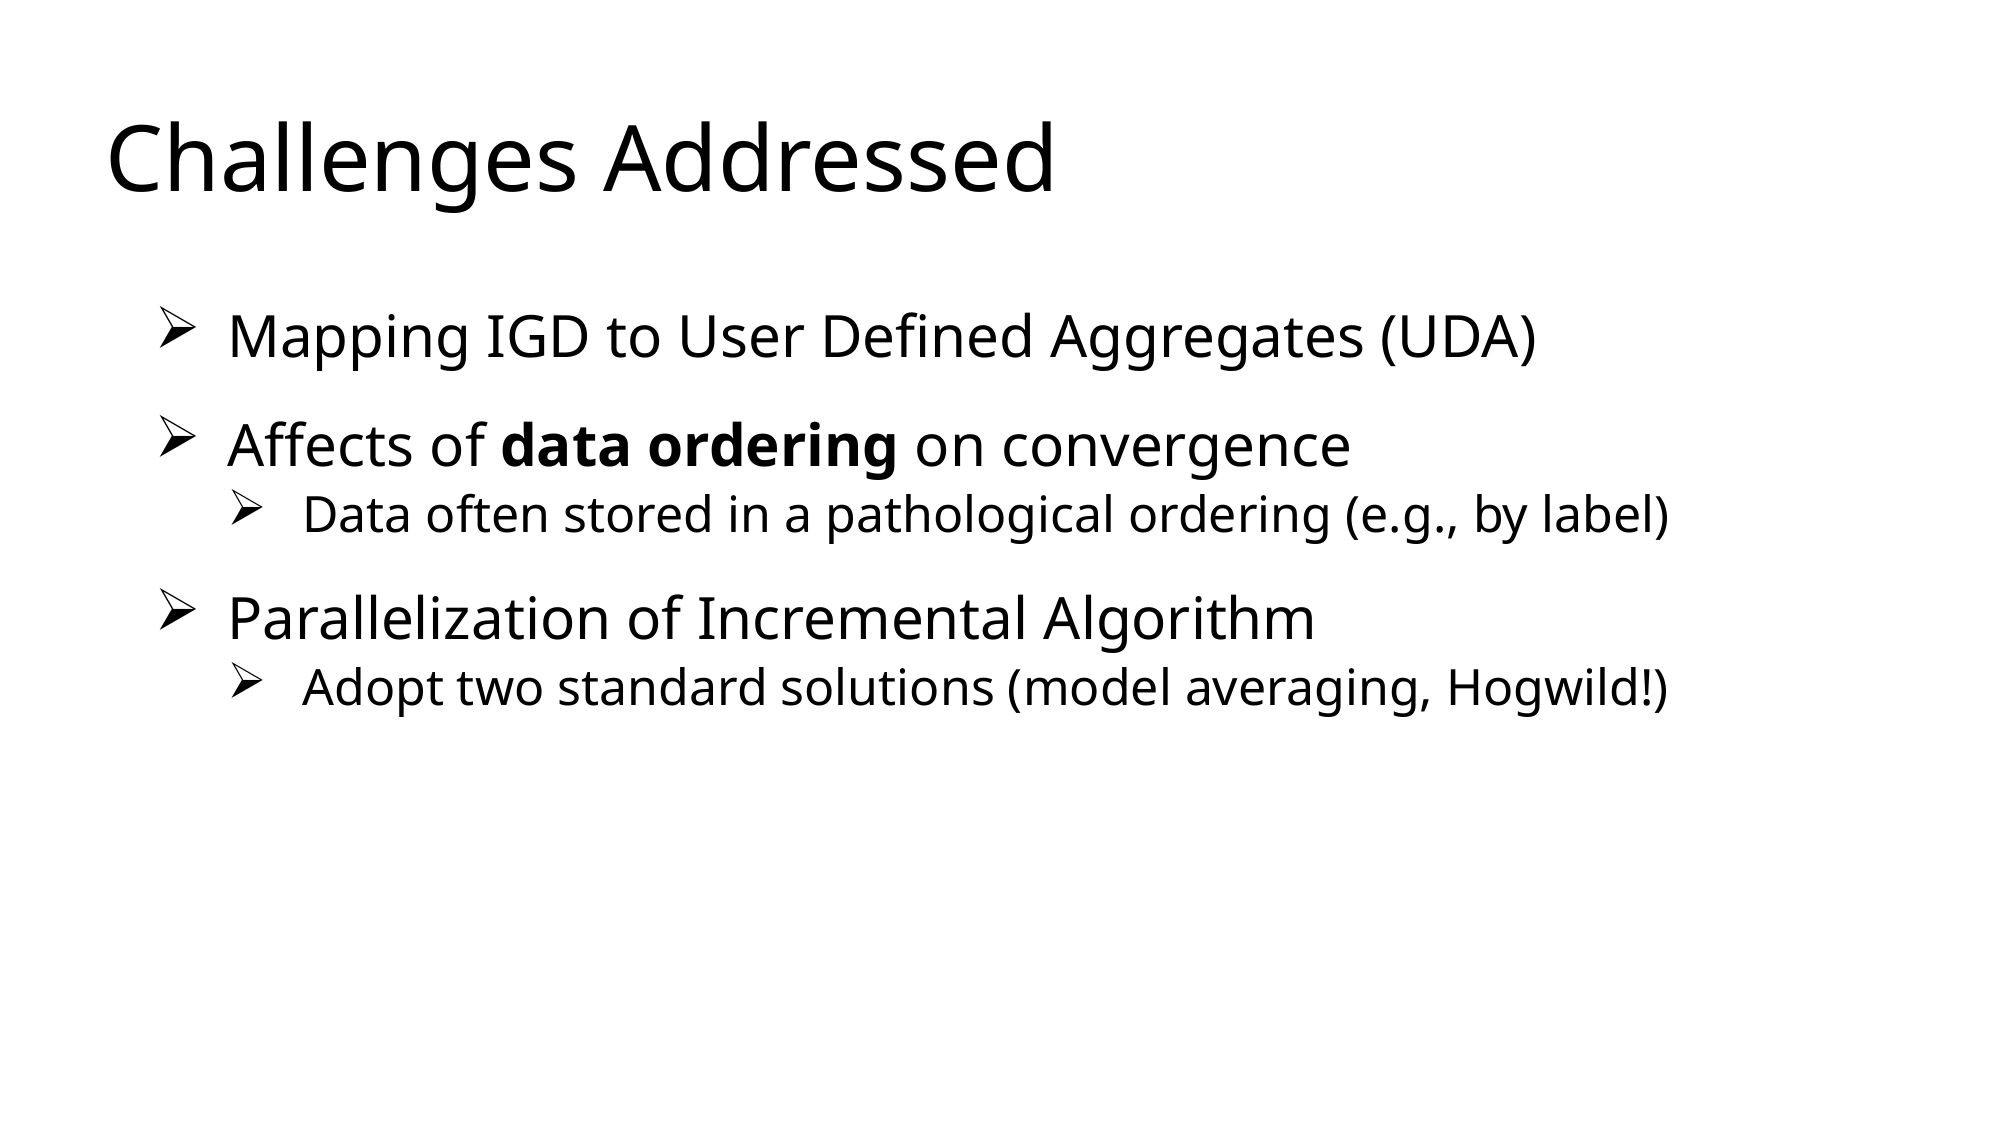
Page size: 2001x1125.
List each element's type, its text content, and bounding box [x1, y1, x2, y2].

list Mapping IGD to User Defined Aggregates (UDA) Affects of data ordering on convergence Data often stored in a pathological ordering (e.g., by label) Parallelization of Incremental Algorithm Adopt two standard solutions (model averaging, Hogwild!) [137, 299, 2000, 1014]
title Challenges Addressed [90, 52, 1863, 271]
